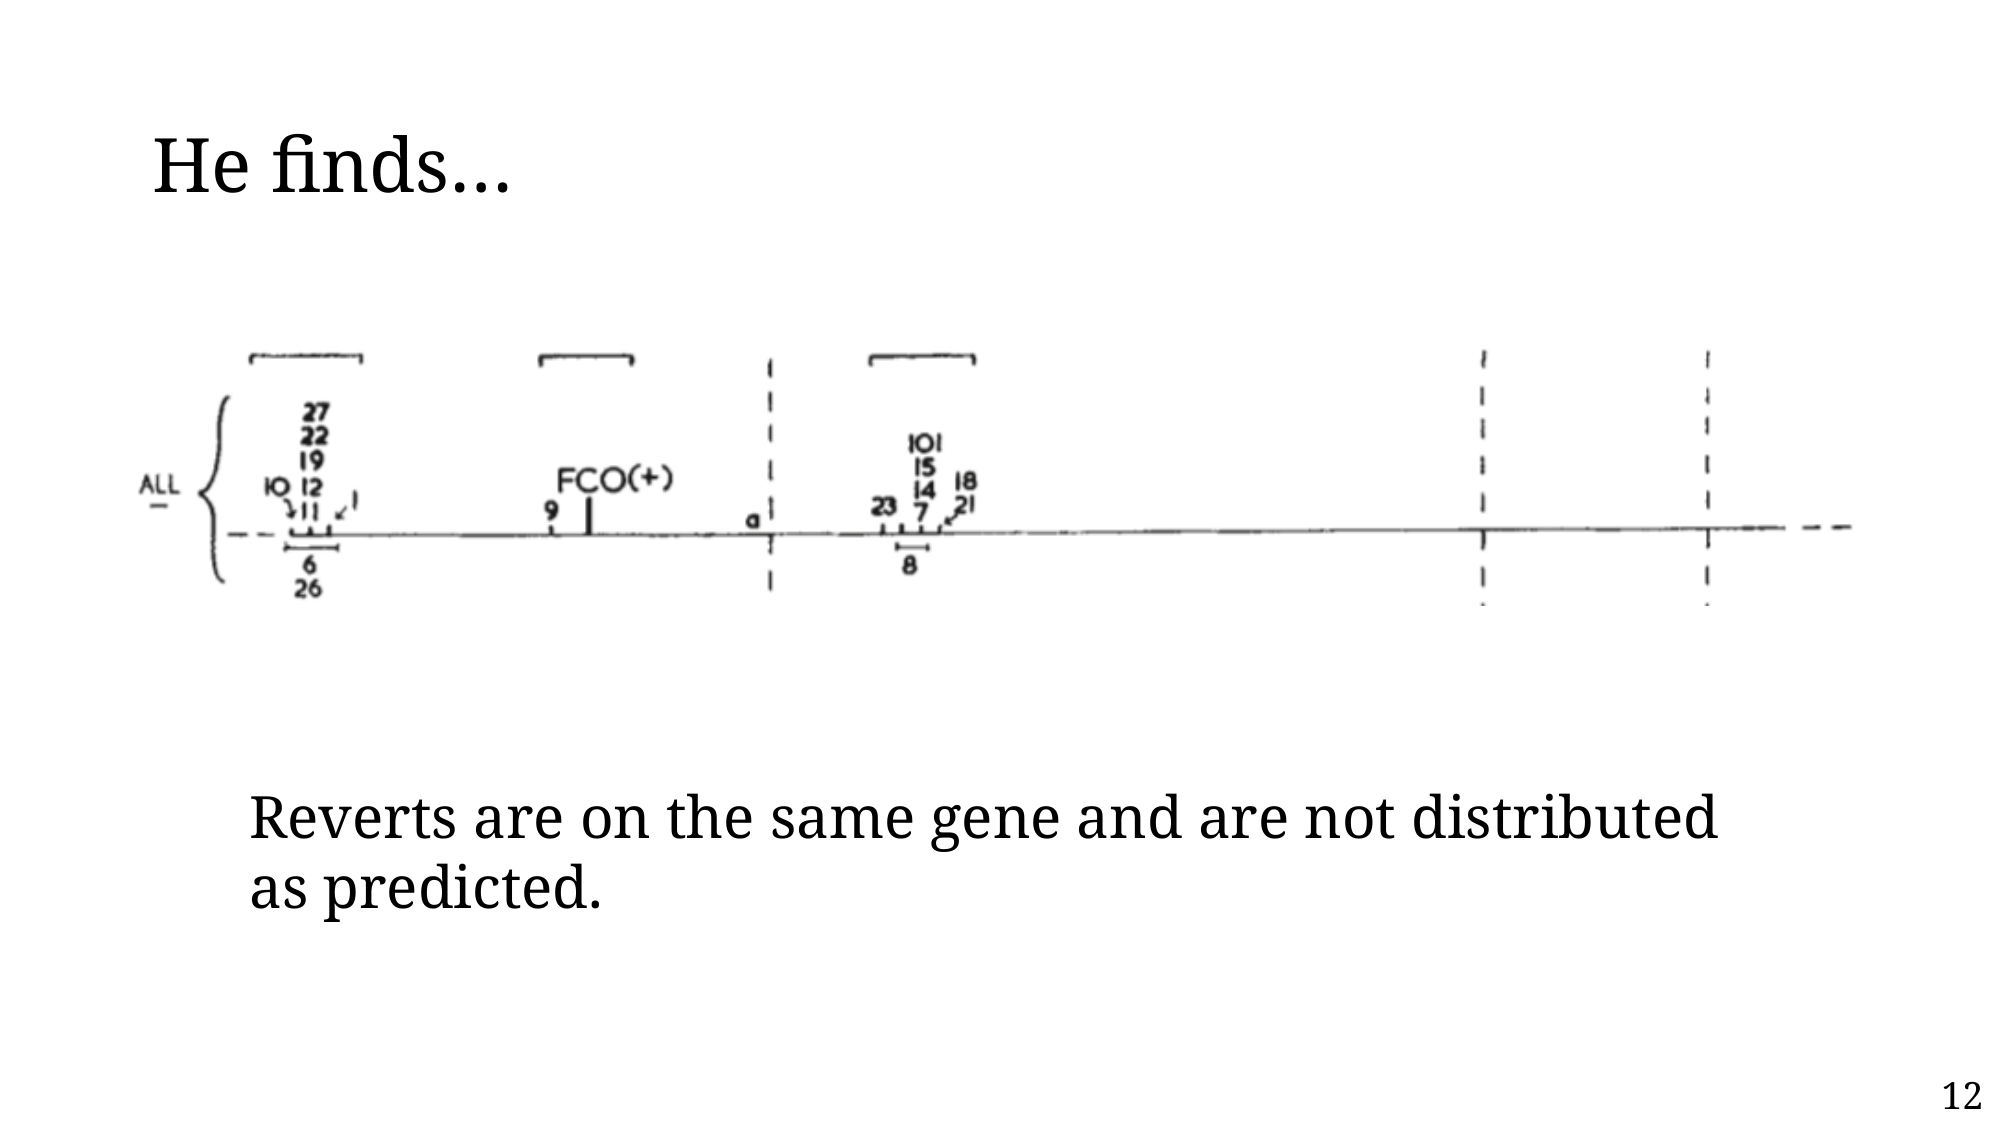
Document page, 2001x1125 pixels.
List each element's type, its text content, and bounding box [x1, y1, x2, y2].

text_box Reverts are on the same gene and are not distributed as predicted. [234, 773, 1766, 928]
text_box 12 [1926, 1064, 1999, 1125]
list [122, 322, 1878, 606]
title He finds… [137, 59, 1863, 278]
